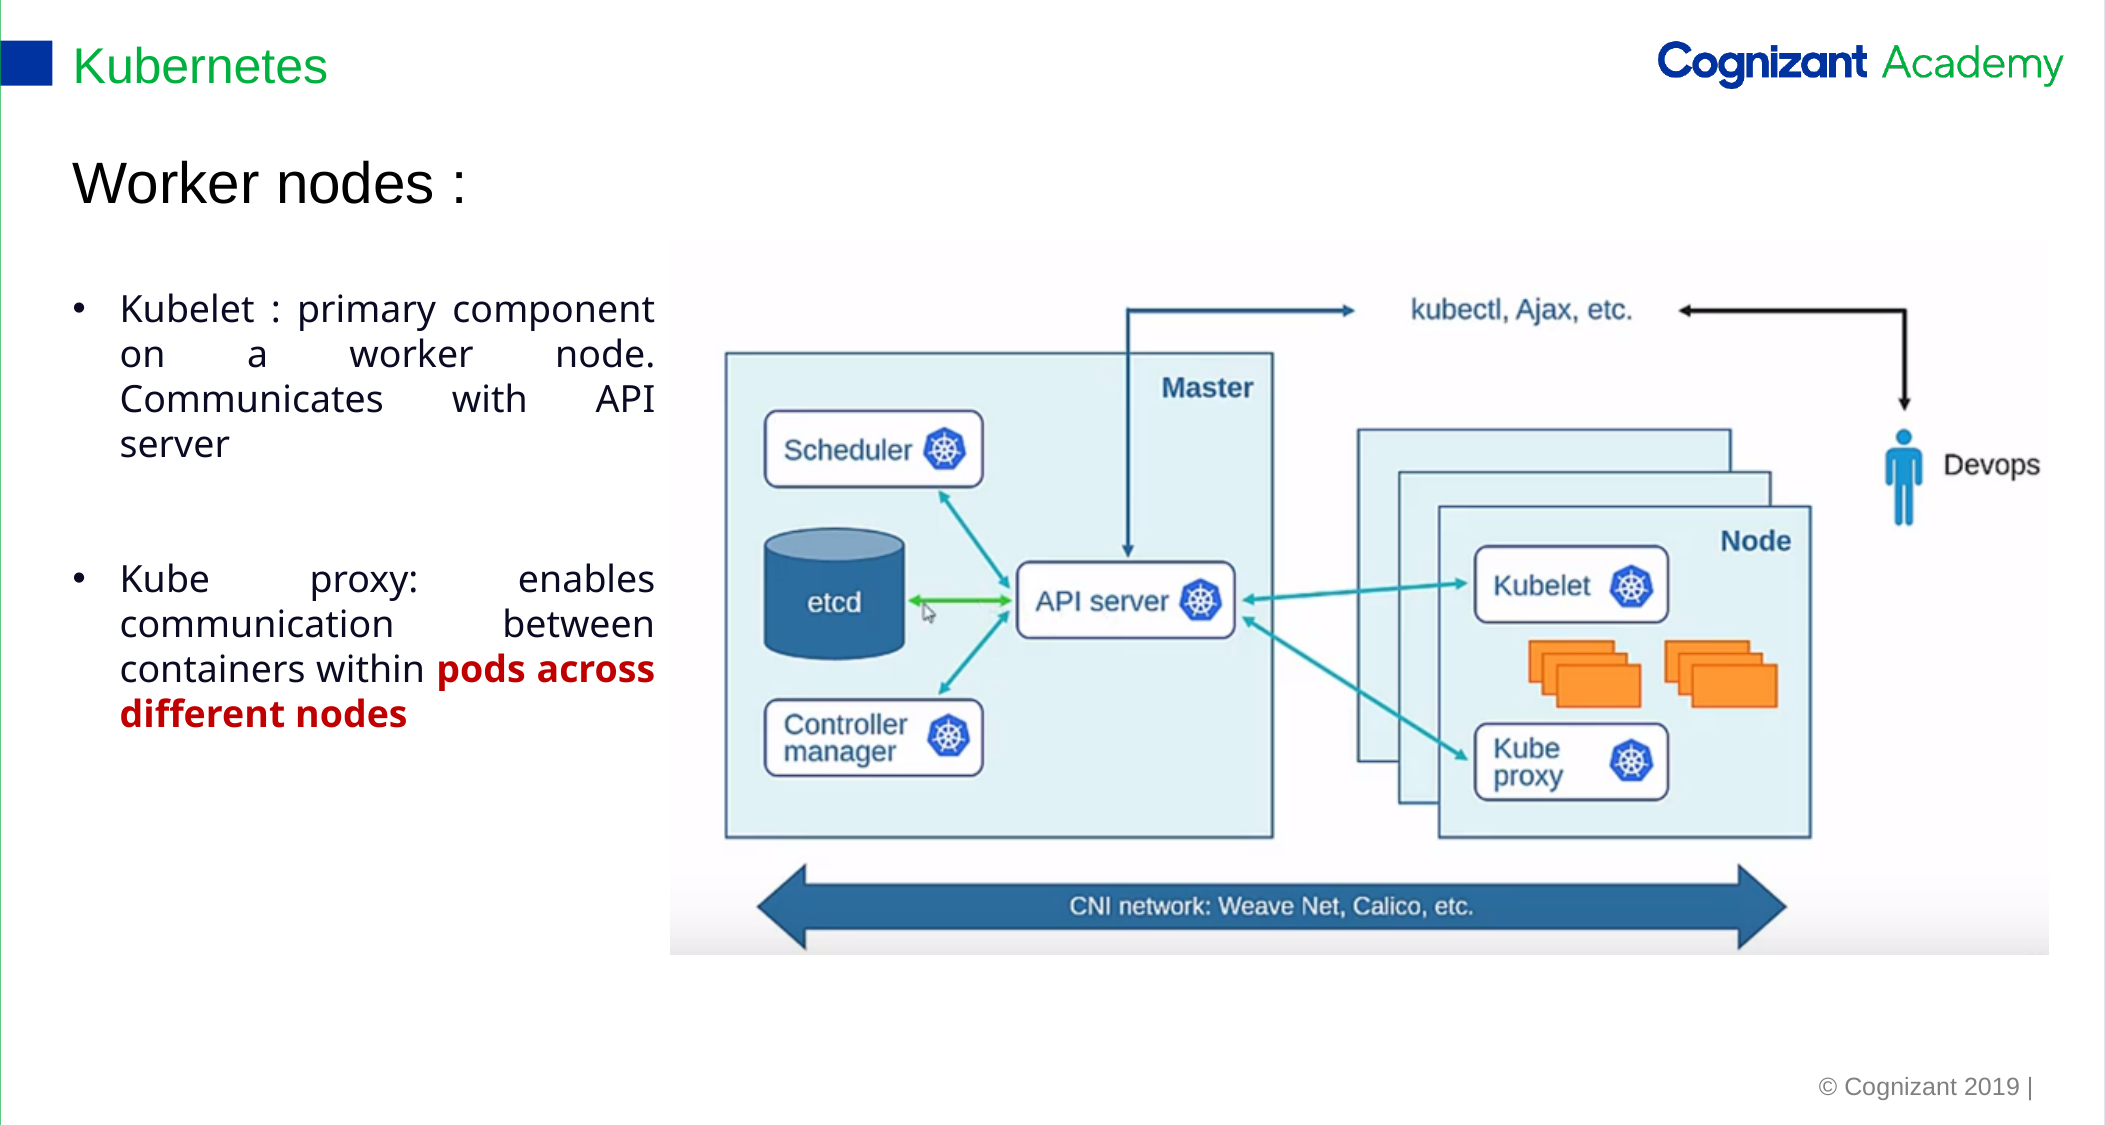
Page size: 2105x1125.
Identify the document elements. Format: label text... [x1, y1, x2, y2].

picture [1630, 12, 2091, 117]
title Kubernetes [57, 33, 1650, 103]
list Worker nodes : Kubelet : primary component on a worker node. Communicates with API server Kube proxy: enables communication between containers within pods across different nodes [57, 137, 671, 971]
picture [670, 240, 2049, 955]
